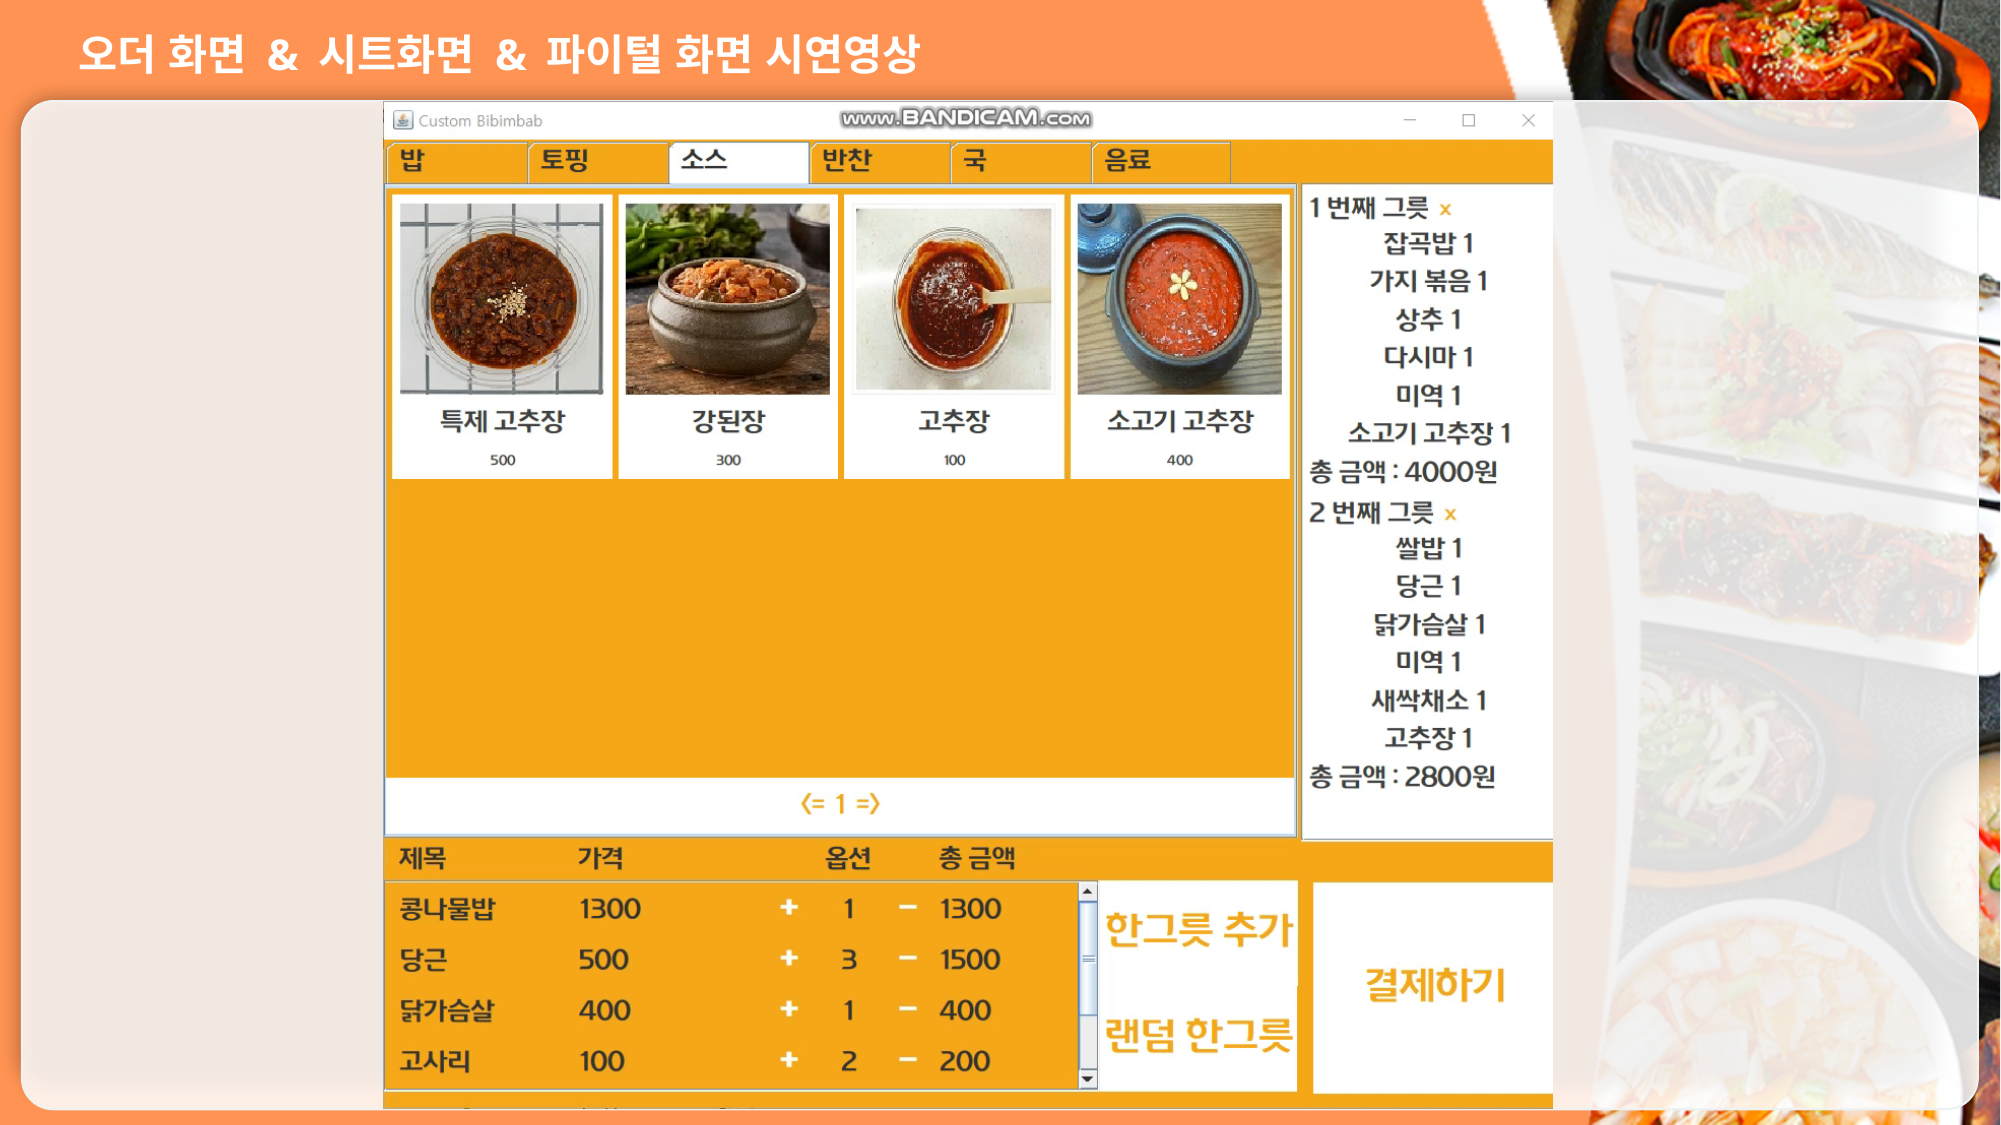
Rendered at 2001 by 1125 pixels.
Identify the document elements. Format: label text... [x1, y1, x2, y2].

picture [0, 0, 2001, 1125]
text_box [382, 101, 1554, 1110]
text_box 오더 화면 & 시트화면 & 파이털 화면 시연영상 [0, 9, 1000, 104]
text_box [20, 100, 1979, 1111]
